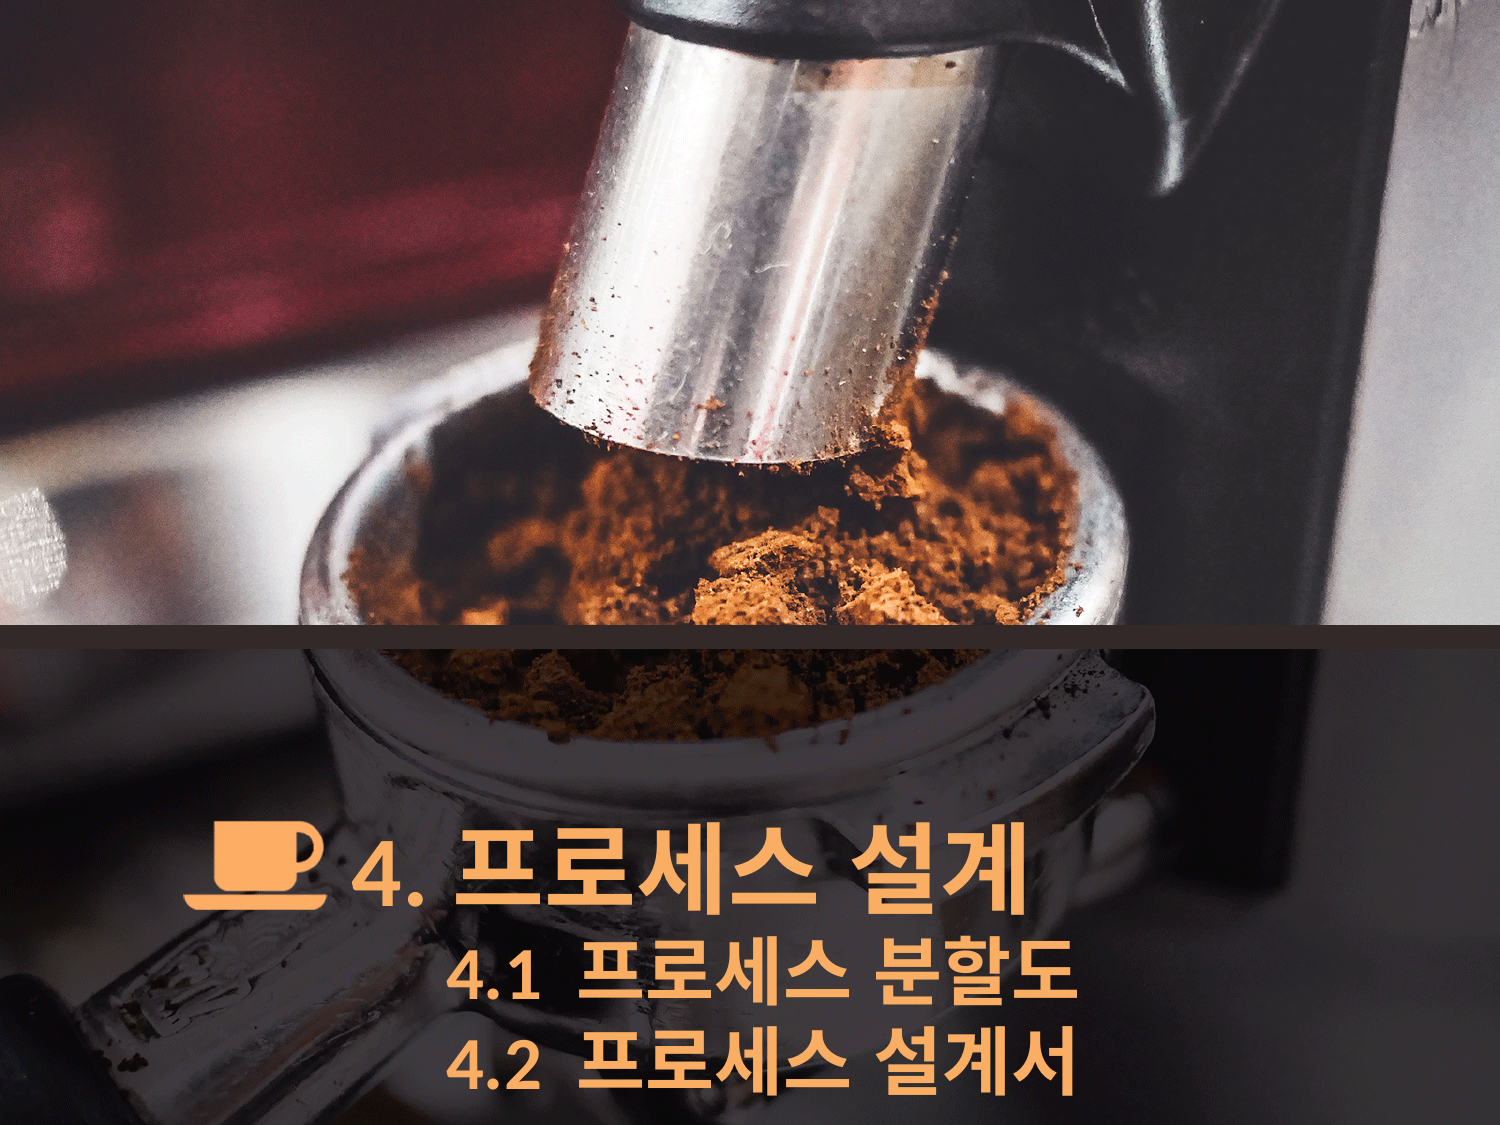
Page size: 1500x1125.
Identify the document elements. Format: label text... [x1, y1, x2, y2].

text_box 4.1 프로세스 분할도 4.2 프로세스 설계서 [430, 916, 1341, 1112]
picture [0, 0, 1500, 1125]
text_box 4.프로세스 설계 [336, 798, 1341, 934]
